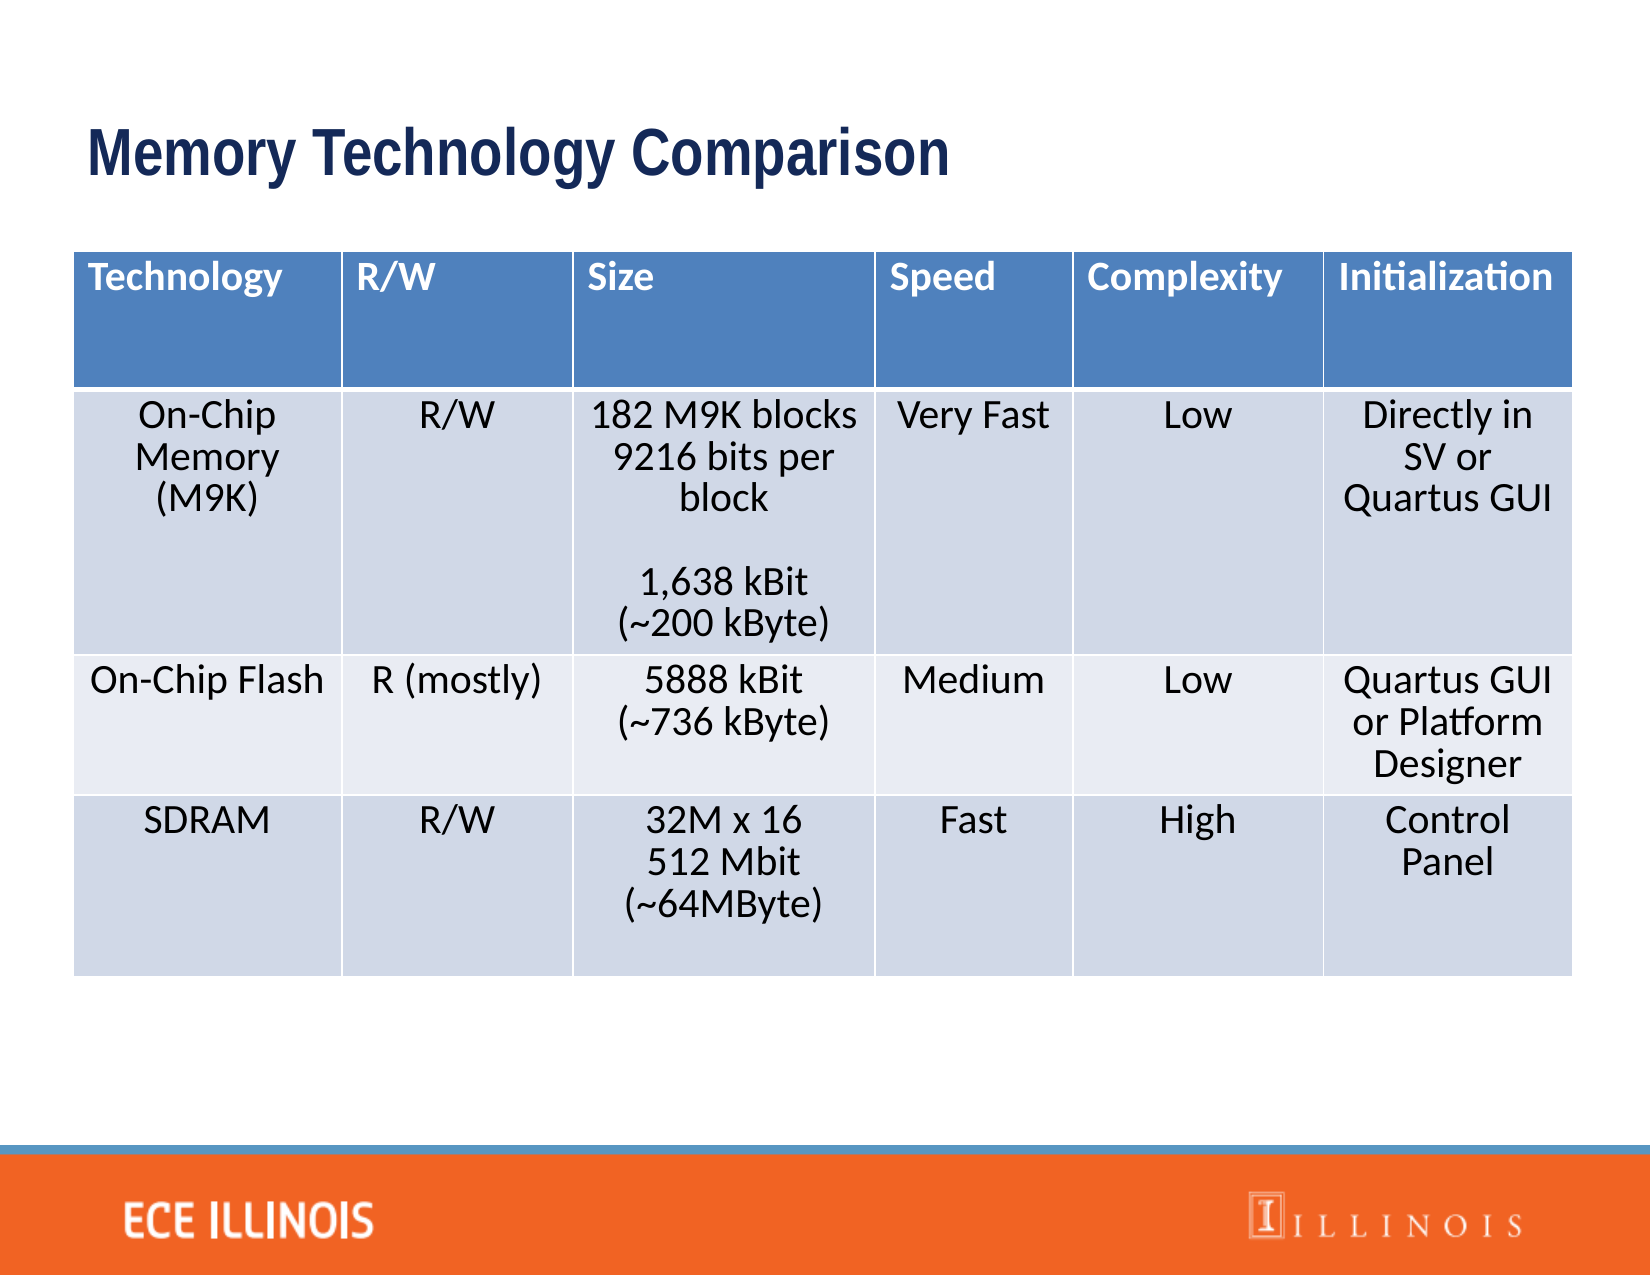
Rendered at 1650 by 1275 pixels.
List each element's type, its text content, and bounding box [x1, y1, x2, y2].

table_header R/W [343, 252, 572, 387]
table_cell 5888 kBit (~736 kByte) [574, 656, 874, 794]
table_cell On-Chip Flash [74, 656, 341, 794]
table_cell Very Fast [876, 392, 1072, 654]
table_cell Directly in SV or Quartus GUI [1324, 392, 1572, 654]
table_cell Medium [876, 656, 1072, 794]
table_cell Control Panel [1324, 796, 1572, 976]
table_cell Fast [876, 796, 1072, 976]
table_cell 32M x 16 512 Mbit (~64MByte) [574, 796, 874, 976]
table_cell 182 M9K blocks 9216 bits per block 1,638 kBit (~200 kByte) [574, 392, 874, 654]
table_header Complexity [1074, 252, 1323, 387]
table_cell R (mostly) [343, 656, 572, 794]
table_cell On-Chip Memory (M9K) [74, 392, 341, 654]
table_cell R/W [343, 796, 572, 976]
table_cell Quartus GUI or Platform Designer [1324, 656, 1572, 794]
list Memory Technology Comparison [72, 101, 1263, 224]
table_cell R/W [343, 392, 572, 654]
table_header Size [574, 252, 874, 387]
table_cell Low [1074, 656, 1323, 794]
table_header Speed [876, 252, 1072, 387]
table_cell SDRAM [74, 796, 341, 976]
table_cell High [1074, 796, 1323, 976]
table_header Technology [74, 252, 341, 387]
table_header Initialization [1324, 252, 1572, 387]
table_cell Low [1074, 392, 1323, 654]
